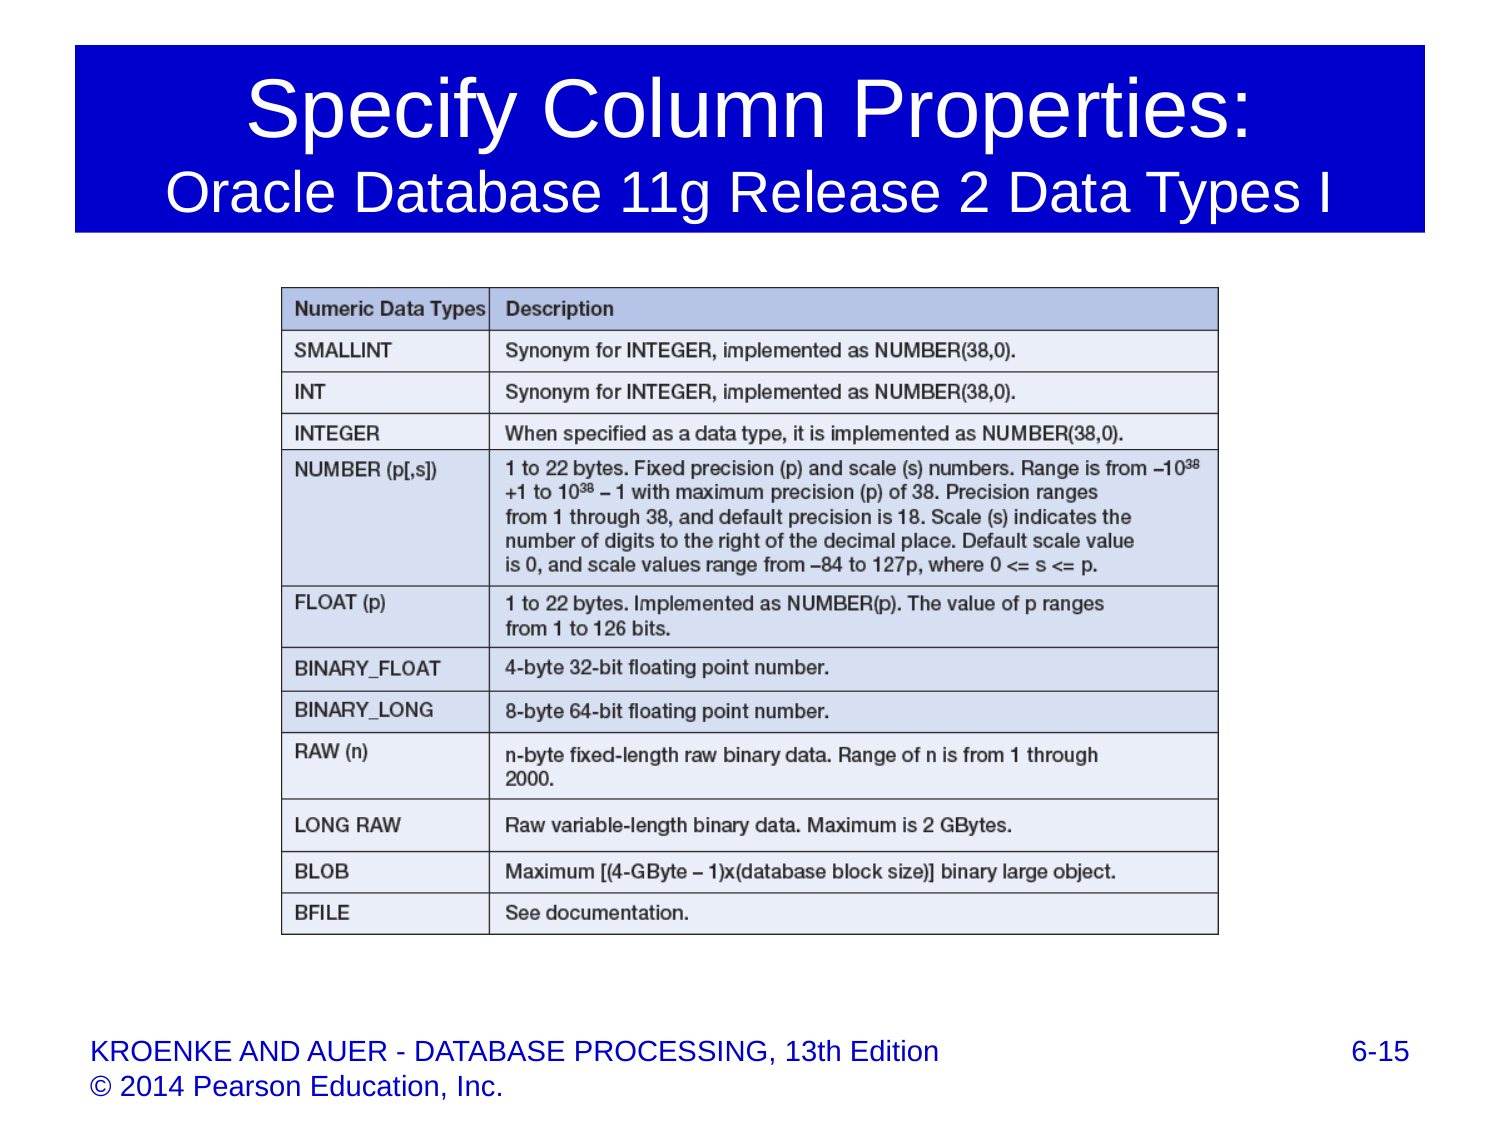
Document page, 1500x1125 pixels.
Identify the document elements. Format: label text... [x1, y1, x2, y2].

title Specify Column Properties: Oracle Database 11g Release 2 Data Types I [75, 45, 1425, 233]
picture [281, 287, 1219, 936]
footer KROENKE AND AUER - DATABASE PROCESSING, 13th Edition © 2014 Pearson Education, Inc. [74, 1024, 976, 1104]
slide_number 6-15 [1074, 1024, 1426, 1103]
